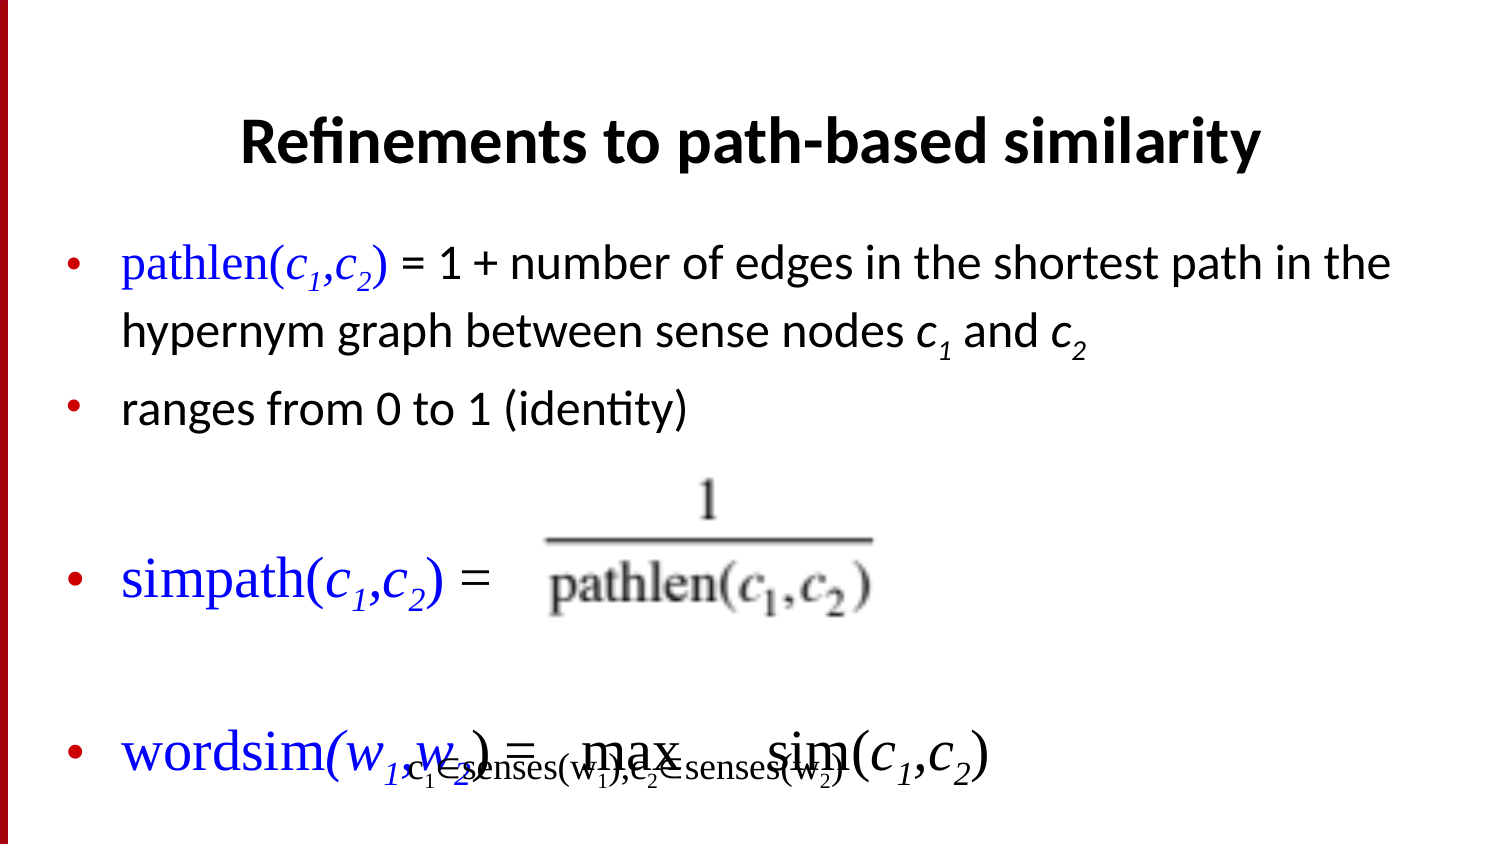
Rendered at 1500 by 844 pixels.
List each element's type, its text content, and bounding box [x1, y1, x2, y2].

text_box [537, 461, 878, 622]
title Refinements to path-based similarity [225, 62, 1450, 185]
list pathlen(c1,c2) = 1 + number of edges in the shortest path in the hypernym graph between sense nodes c1 and c2 ranges from 0 to 1 (identity) simpath(c1,c2) = wordsim(w1,w2) = max sim(c1,c2) [50, 221, 1450, 769]
text_box c1senses(w1),c2senses(w2) [392, 734, 859, 801]
